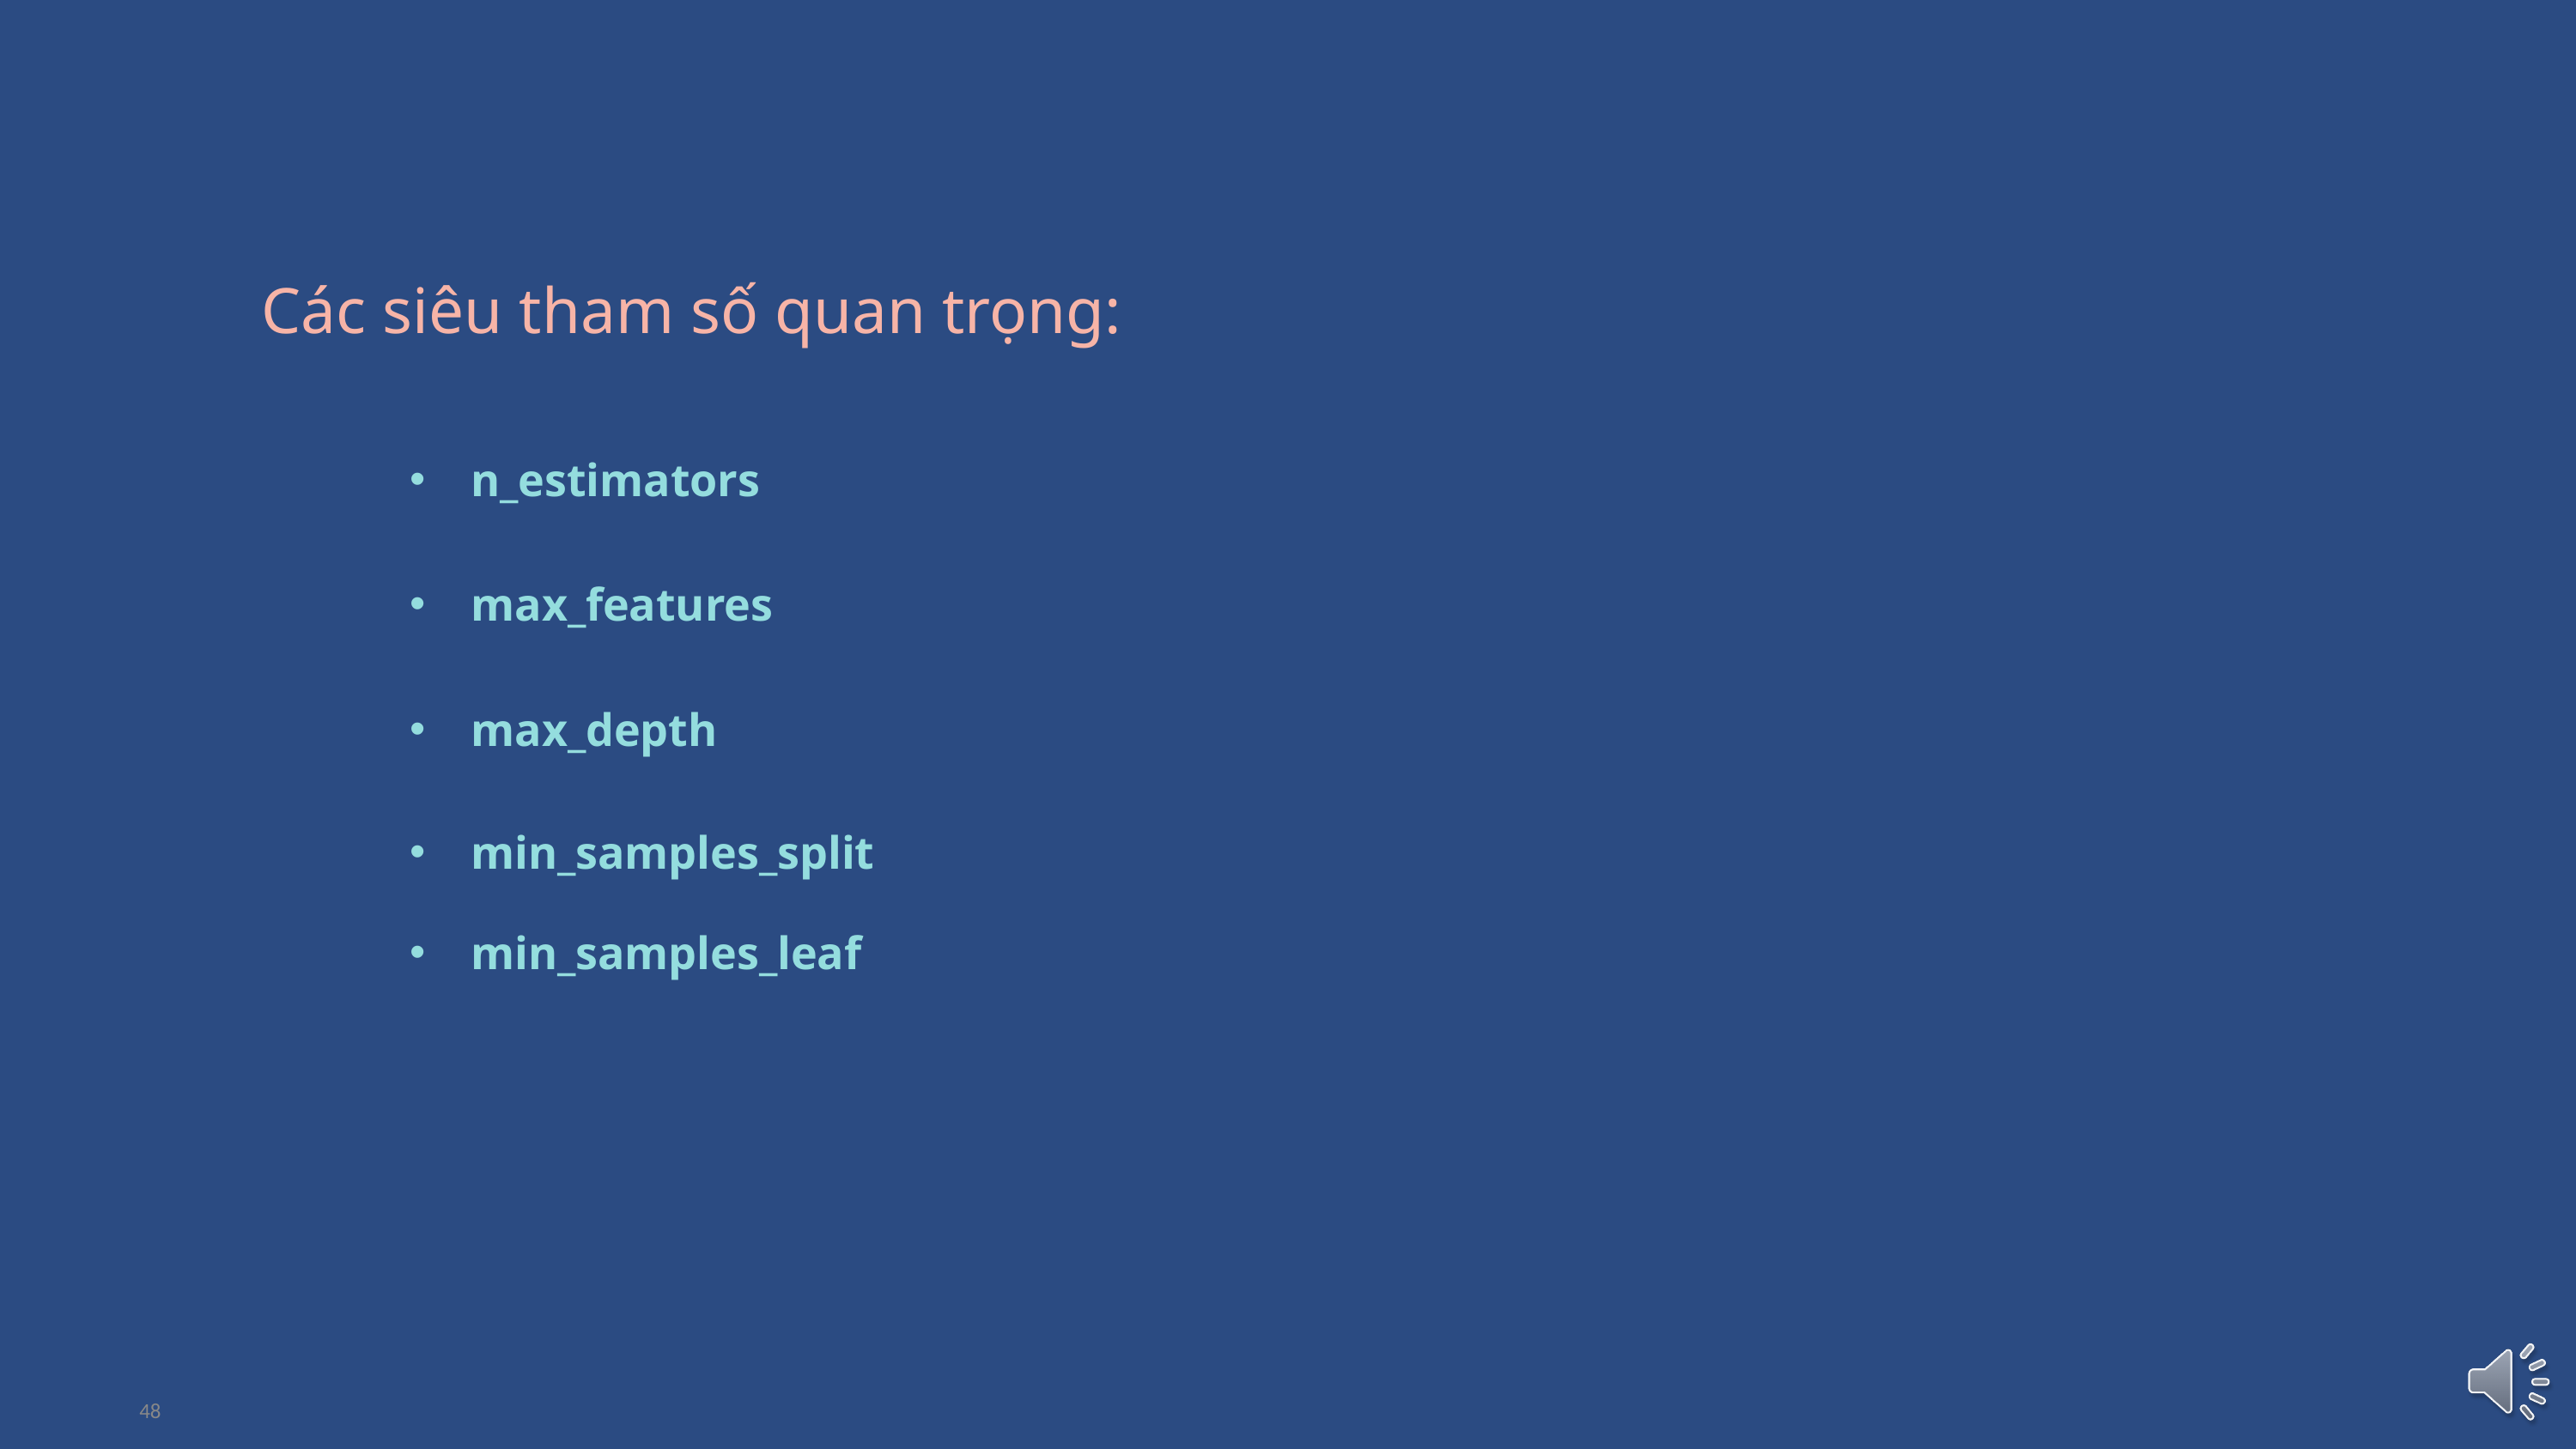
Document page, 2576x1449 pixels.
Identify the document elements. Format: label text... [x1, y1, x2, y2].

picture [2468, 1341, 2555, 1428]
text_box Các siêu tham số quan trọng: [261, 209, 1473, 347]
slide_number 48 [0, 1384, 301, 1436]
text_box max_features [348, 509, 1041, 631]
text_box min_samples_split [348, 757, 1151, 858]
text_box max_depth [348, 634, 1041, 755]
text_box min_samples_leaf [348, 858, 1151, 979]
text_box n_estimators [348, 384, 1041, 506]
